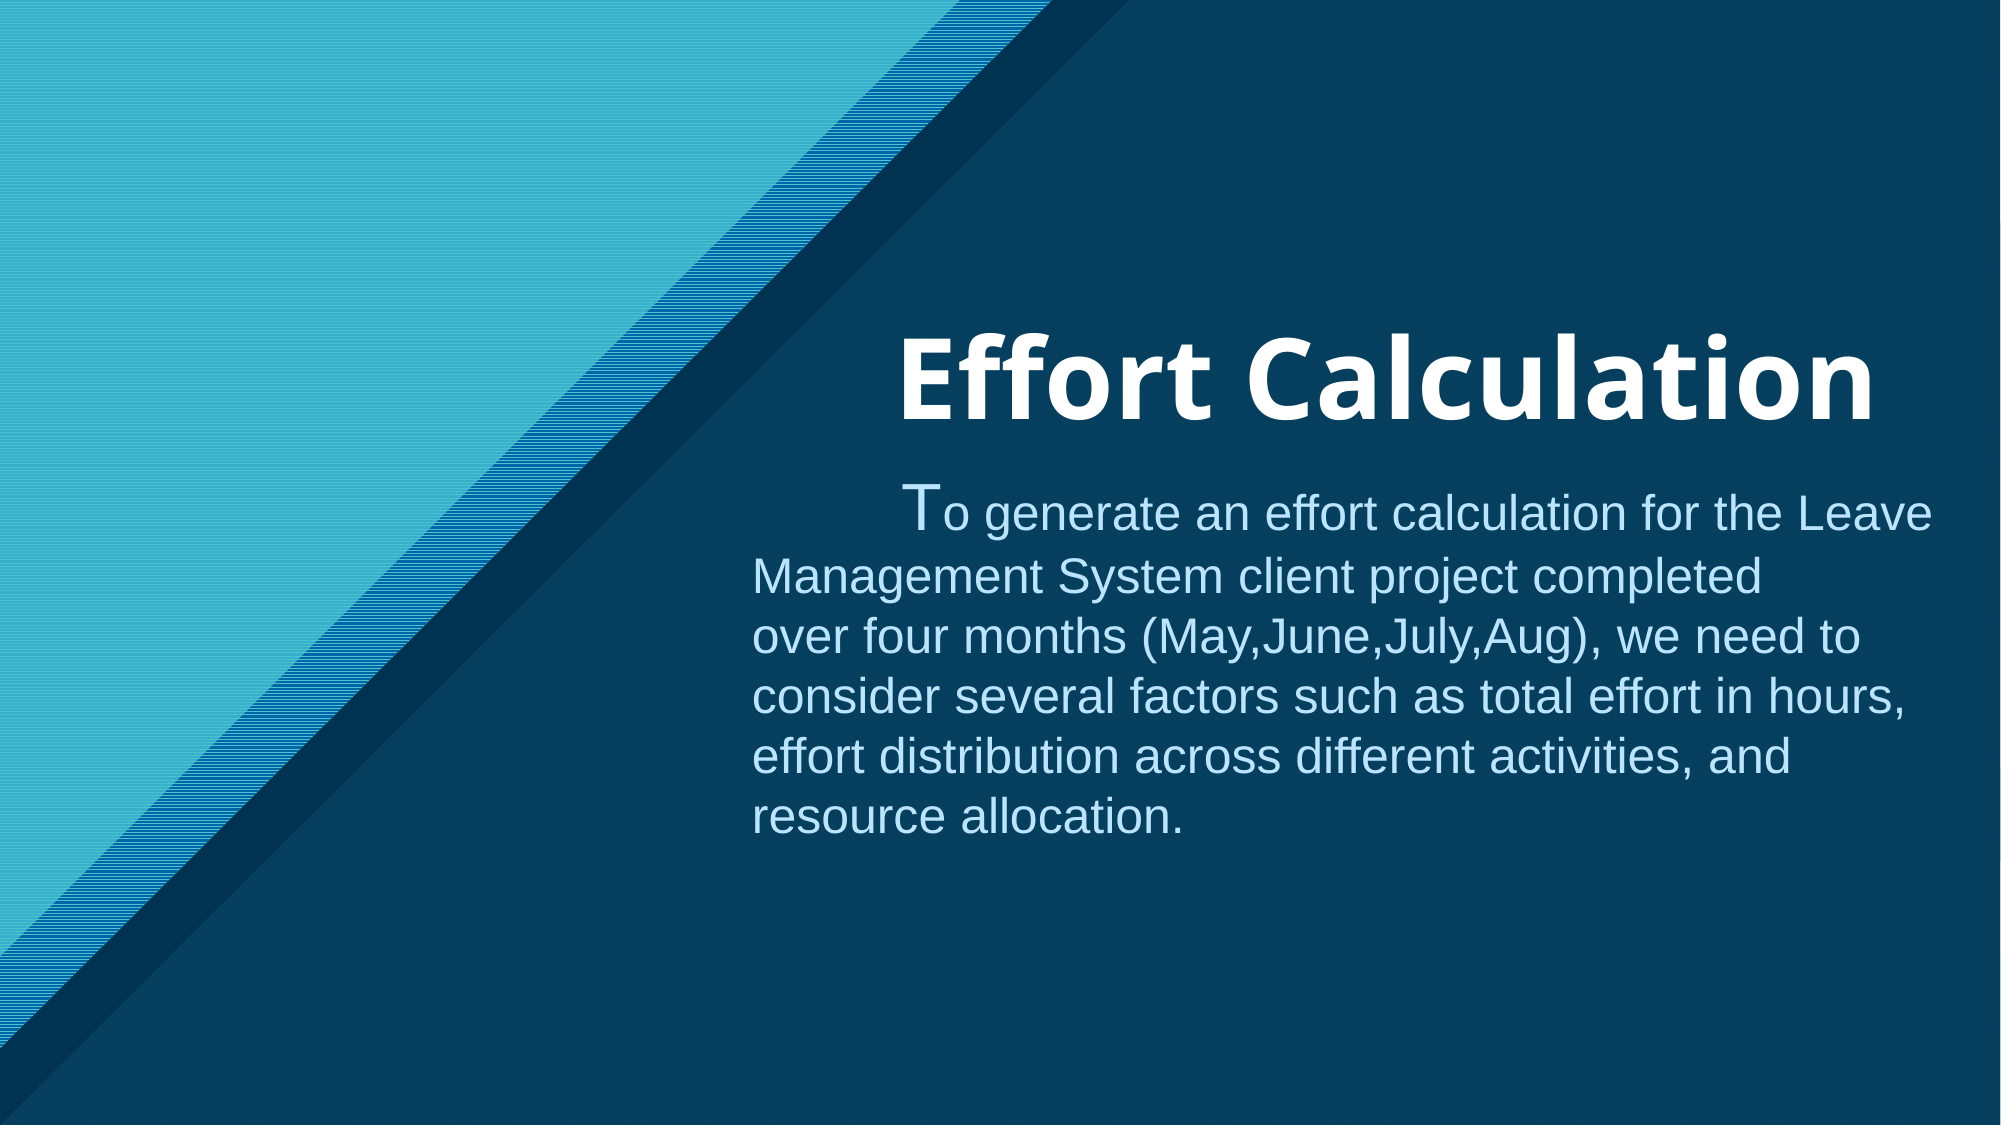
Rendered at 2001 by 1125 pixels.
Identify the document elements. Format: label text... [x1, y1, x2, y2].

title Effort Calculation [880, 280, 1908, 456]
text_box To generate an effort calculation for the Leave Management System client project completed over four months (May,June,July,Aug), we need to consider several factors such as total effort in hours, effort distribution across different activities, and resource allocation. [737, 456, 1987, 851]
